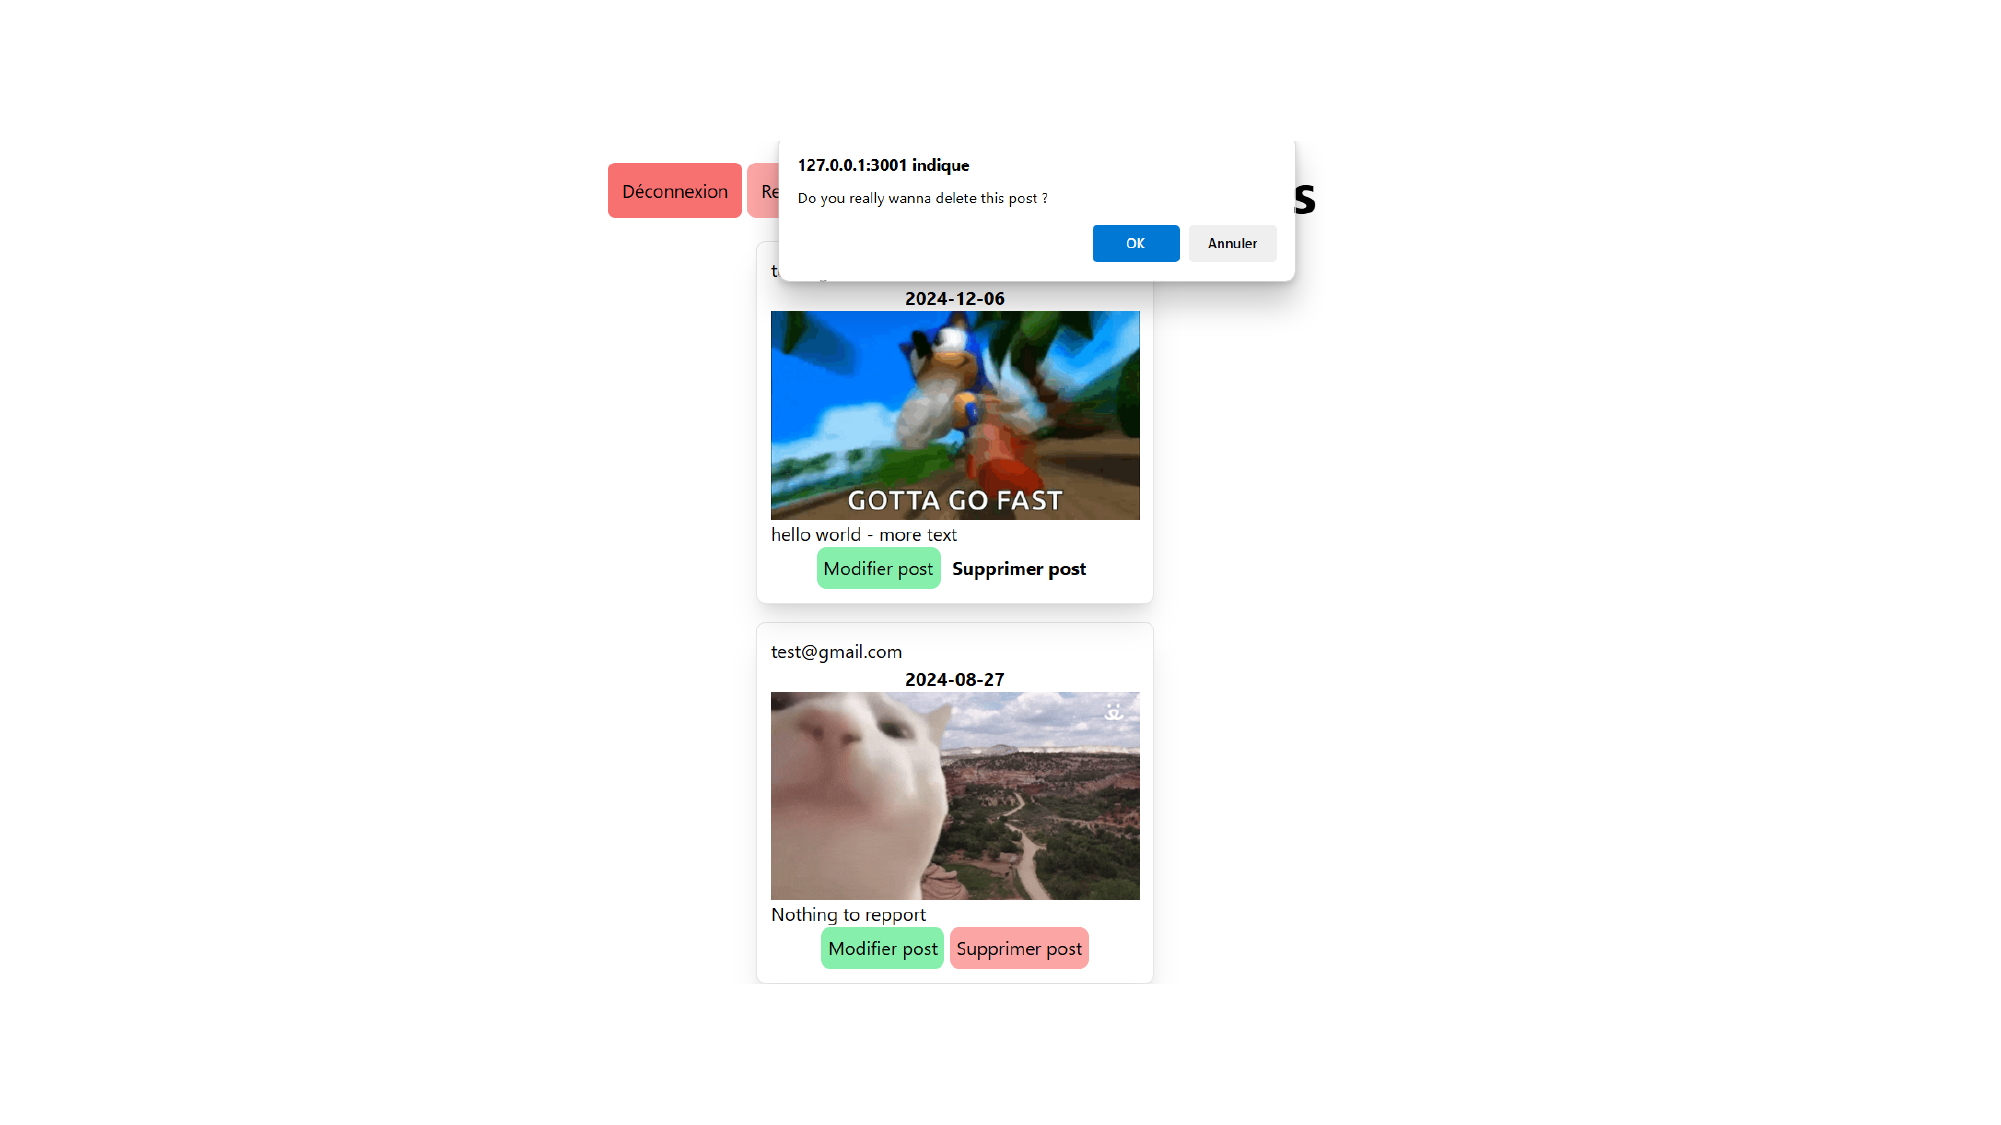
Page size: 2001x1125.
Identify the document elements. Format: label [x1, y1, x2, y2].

picture [602, 141, 1397, 984]
